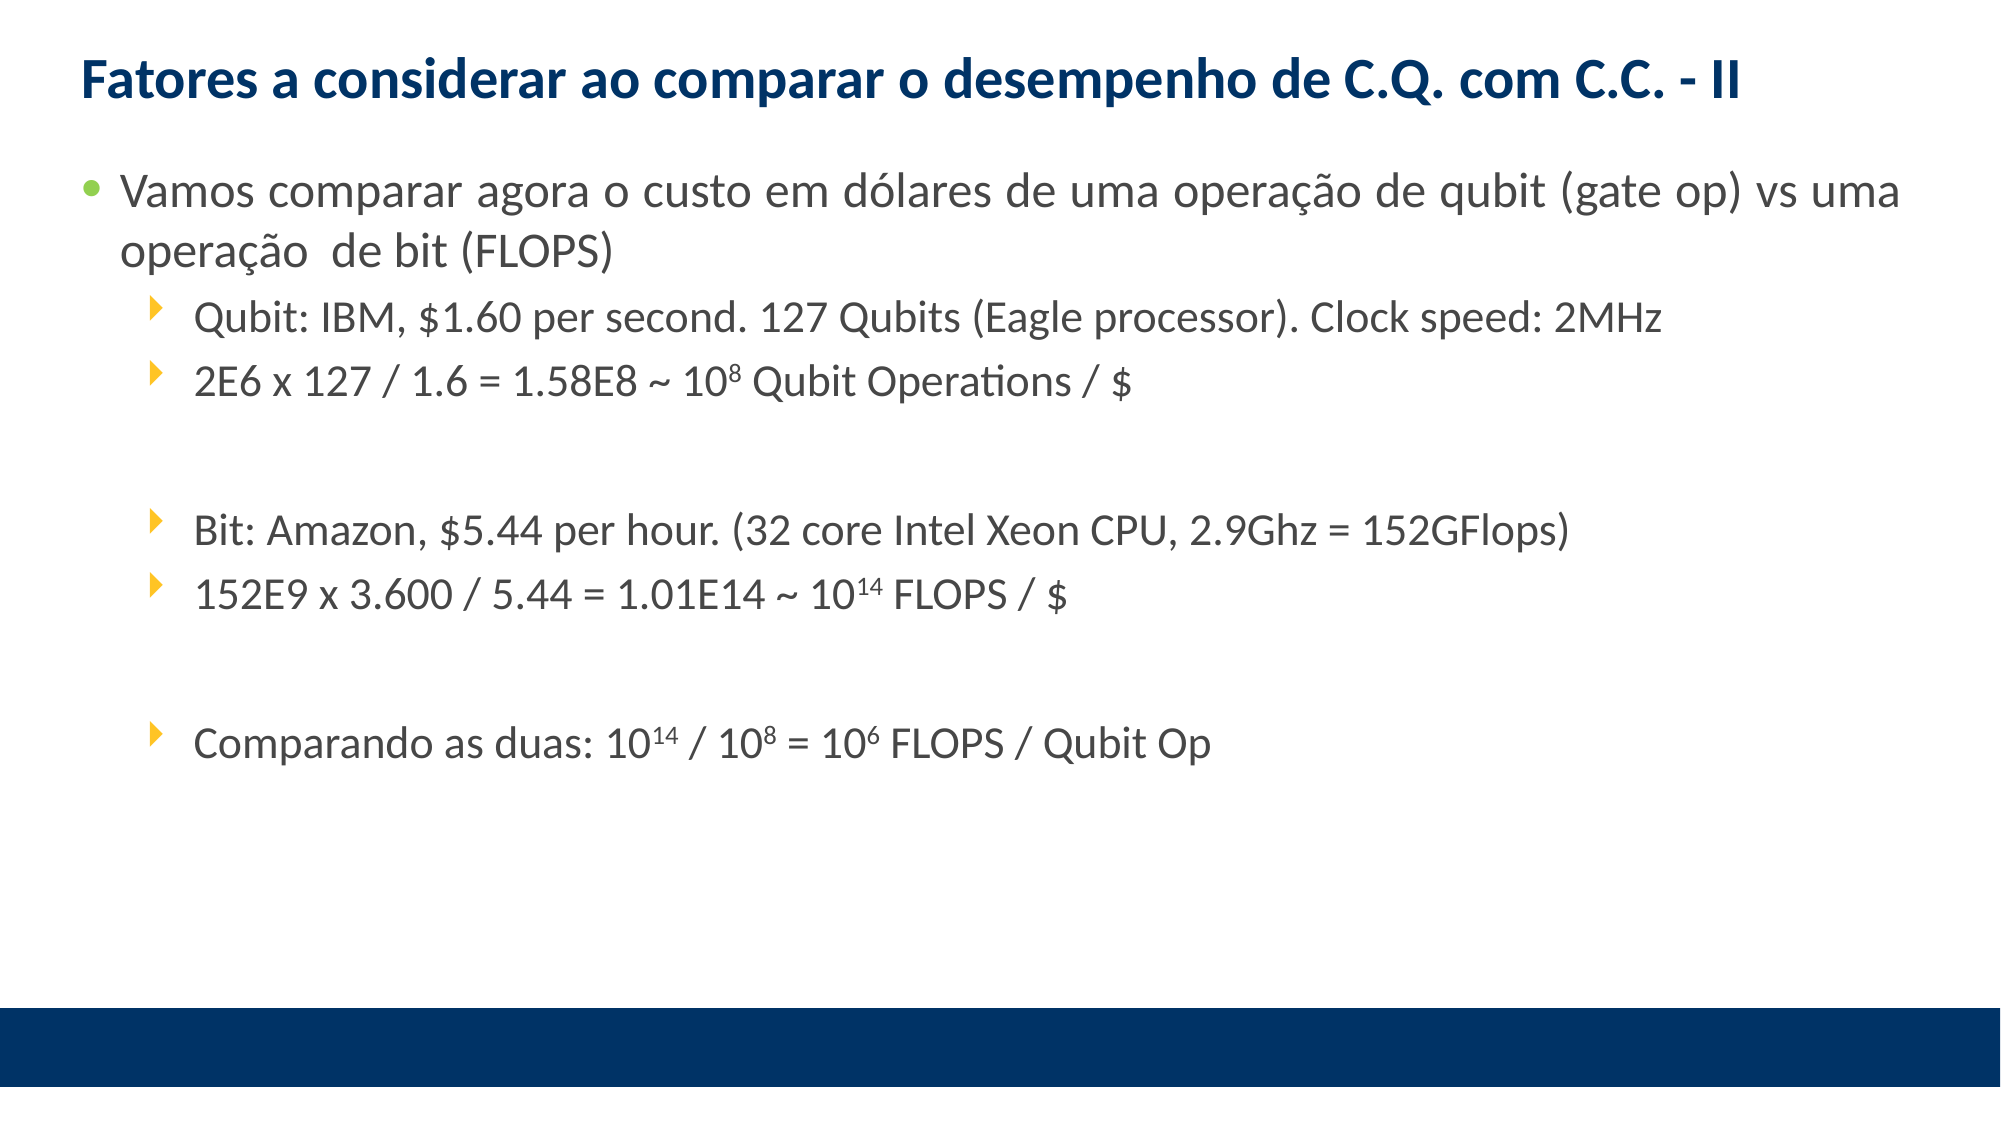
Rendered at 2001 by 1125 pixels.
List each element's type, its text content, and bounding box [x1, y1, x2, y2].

title Fatores a considerar ao comparar o desempenho de C.Q. com C.C. - II [66, 12, 1917, 138]
list Vamos comparar agora o custo em dólares de uma operação de qubit (gate op) vs uma operação de bit (FLOPS) Qubit: IBM, $1.60 per second. 127 Qubits (Eagle processor). Clock speed: 2MHz 2E6 x 127 / 1.6 = 1.58E8 ~ 108 Qubit Operations / $ Bit: Amazon, $5.44 per hour. (32 core Intel Xeon CPU, 2.9Ghz = 152GFlops) 152E9 x 3.600 / 5.44 = 1.01E14 ~ 1014 FLOPS / $ Comparando as duas: 1014 / 108 = 106 FLOPS / Qubit Op [66, 149, 1917, 1001]
